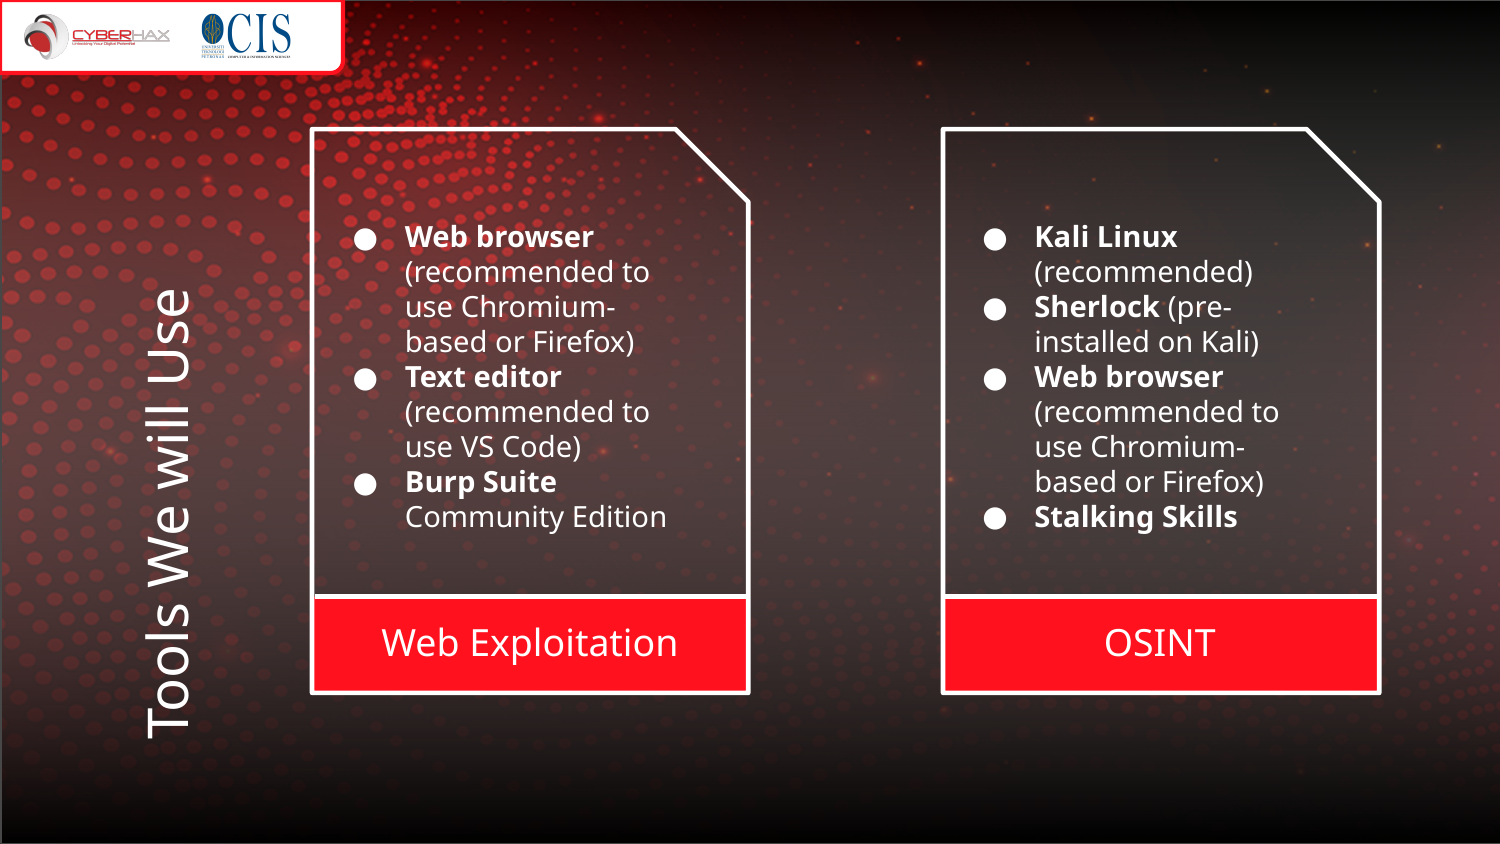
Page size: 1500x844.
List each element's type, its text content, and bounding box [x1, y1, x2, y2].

text_box [312, 129, 749, 603]
picture [22, 12, 172, 61]
list Web browser (recommended to use Chromium-based or Firefox) Text editor (recommended to use VS Code) Burp Suite Community Edition [314, 203, 701, 594]
picture [2, 1, 1500, 77]
text_box [943, 129, 1380, 693]
text_box [942, 595, 1383, 695]
title Tools We will Use [116, 88, 196, 755]
list Kali Linux (recommended) Sherlock (pre-installed on Kali) Web browser (recommended to use Chromium-based or Firefox) Stalking Skills [944, 203, 1330, 594]
text_box [312, 667, 749, 693]
text_box [0, 0, 346, 76]
picture [193, 10, 299, 63]
subtitle Web Exploitation [312, 603, 749, 667]
subtitle OSINT [943, 603, 1377, 667]
